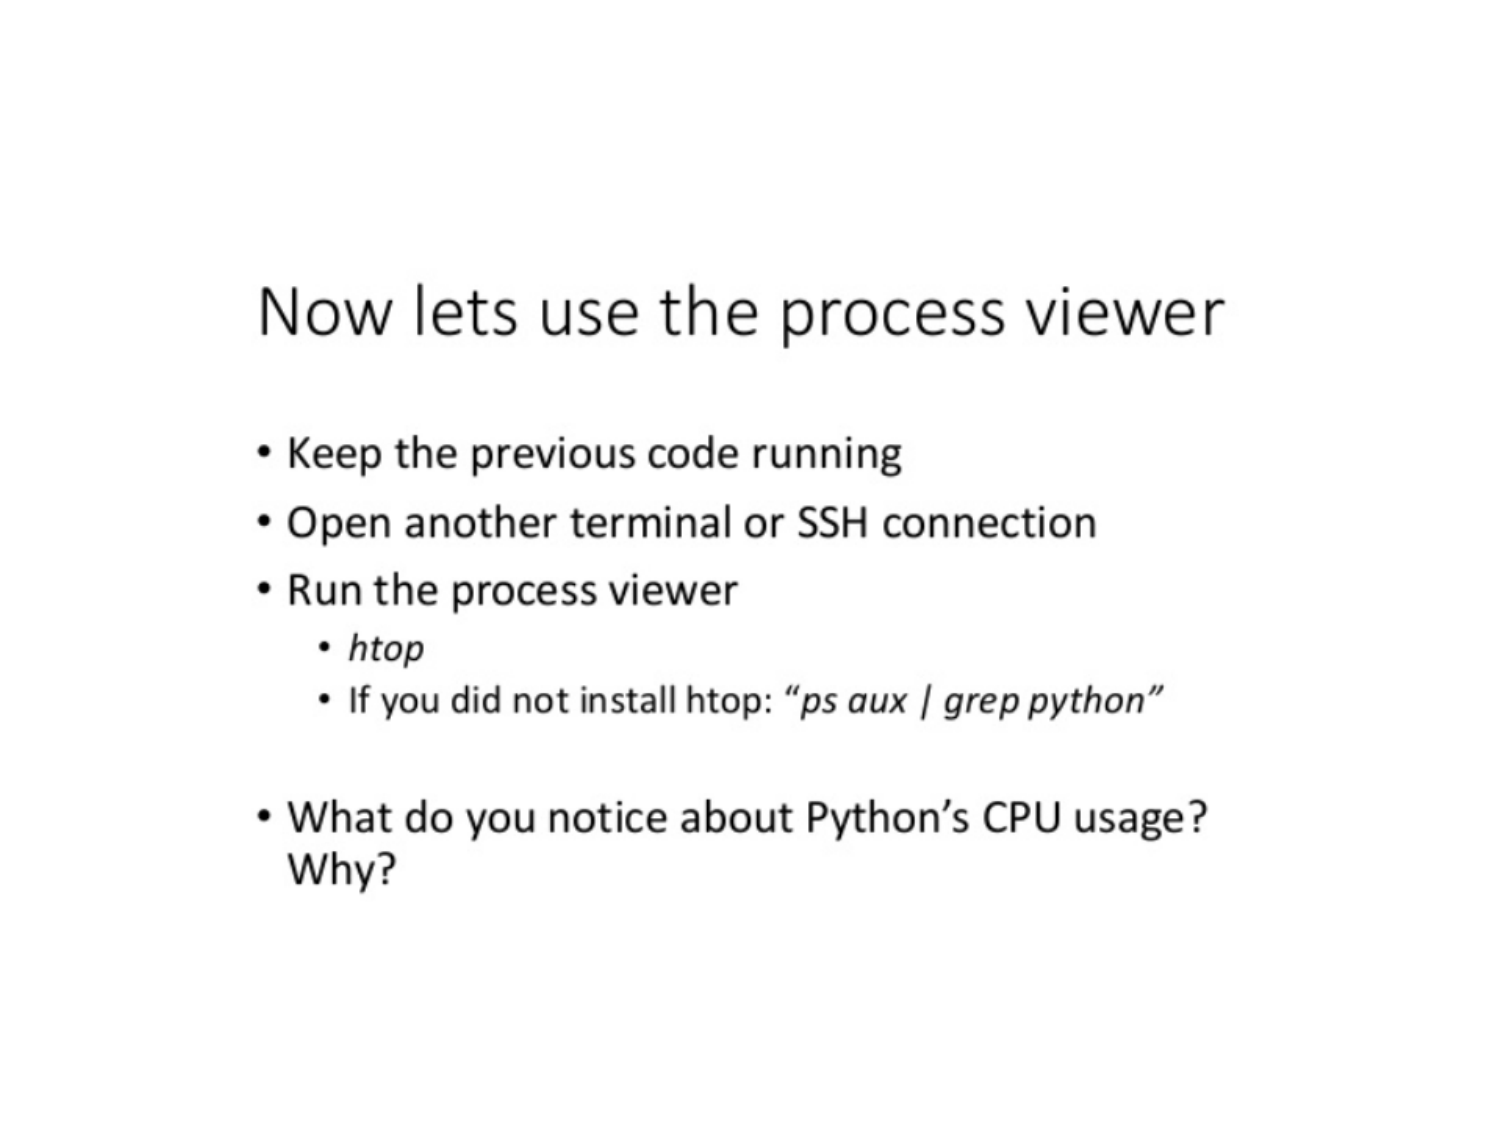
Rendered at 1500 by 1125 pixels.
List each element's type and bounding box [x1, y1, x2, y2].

picture [161, 188, 1339, 937]
